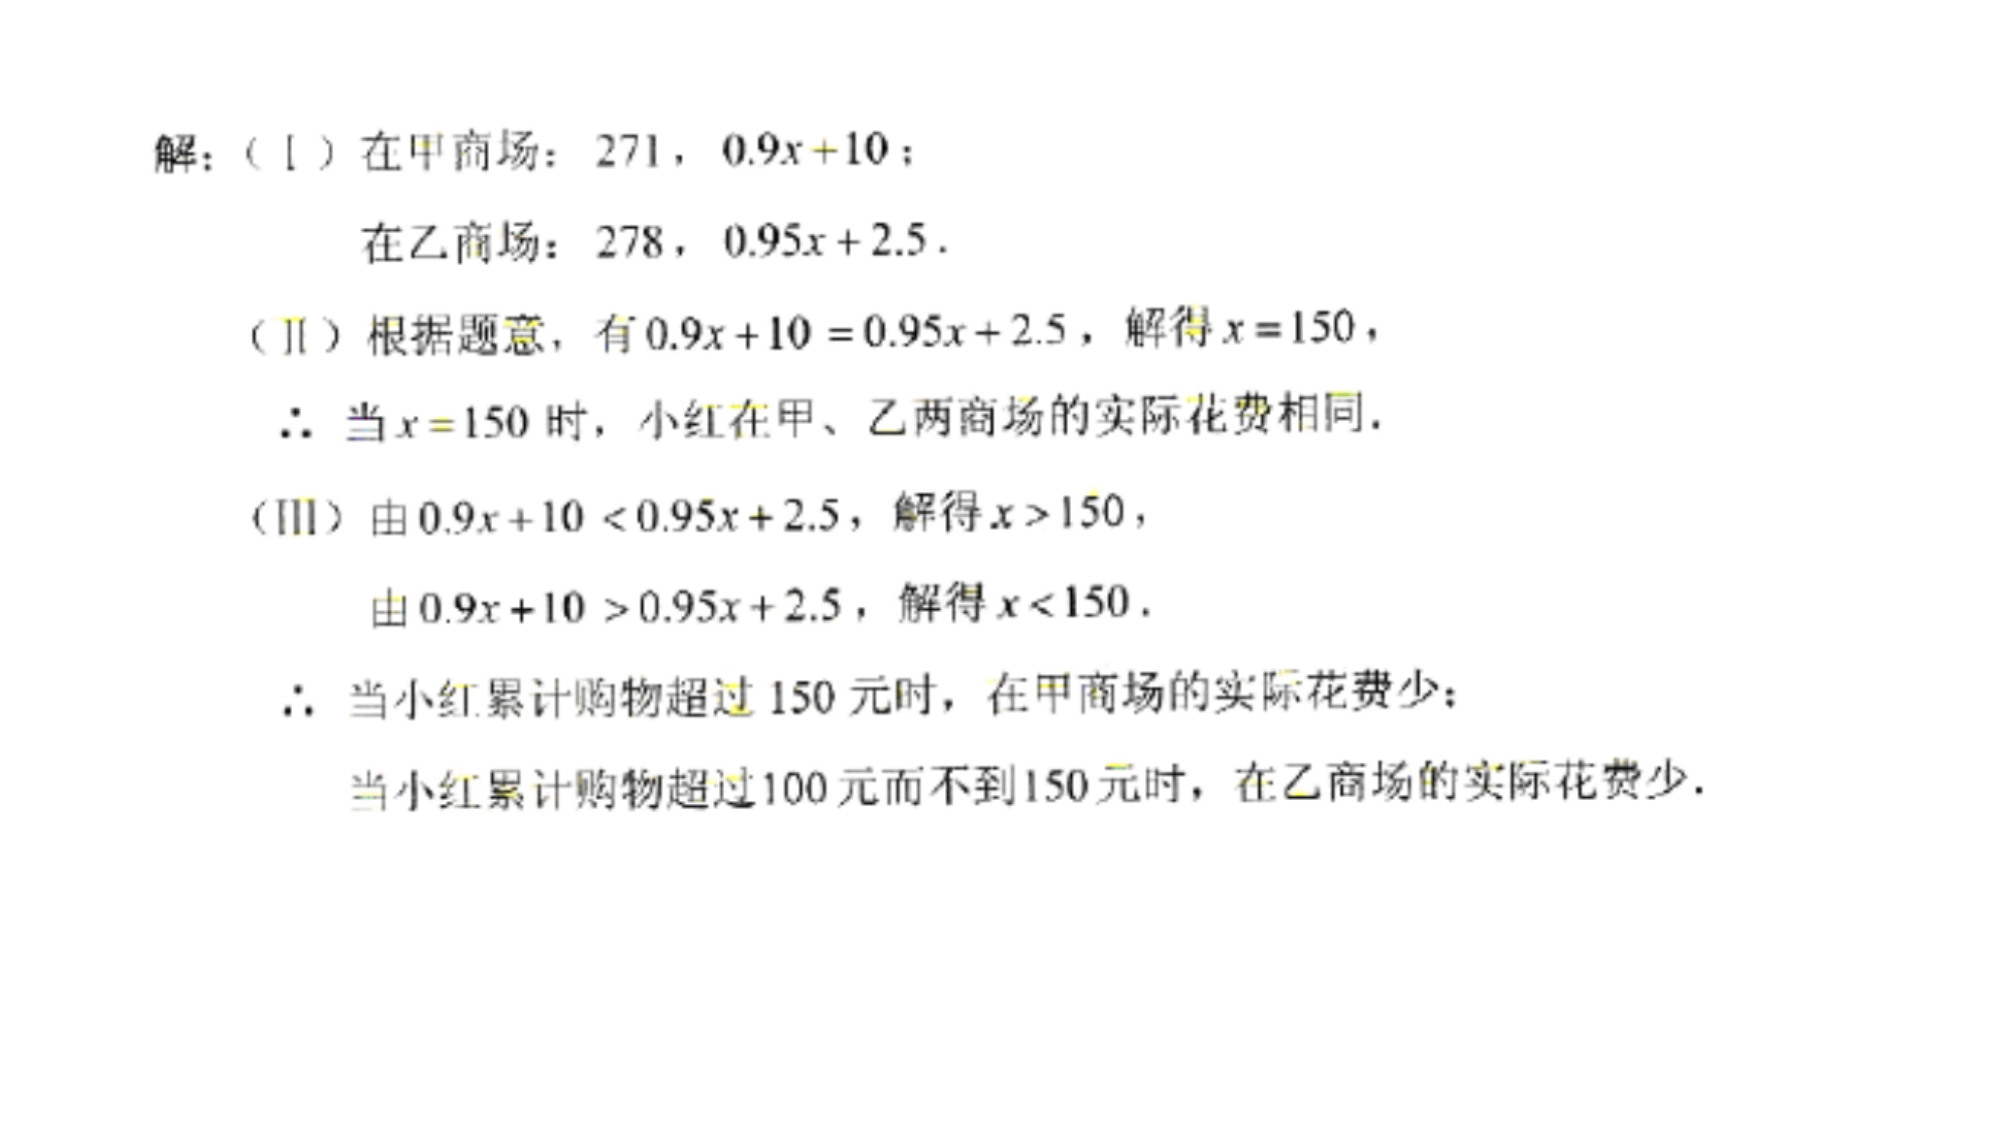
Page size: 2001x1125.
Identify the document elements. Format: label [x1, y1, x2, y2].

picture [101, 100, 1798, 829]
